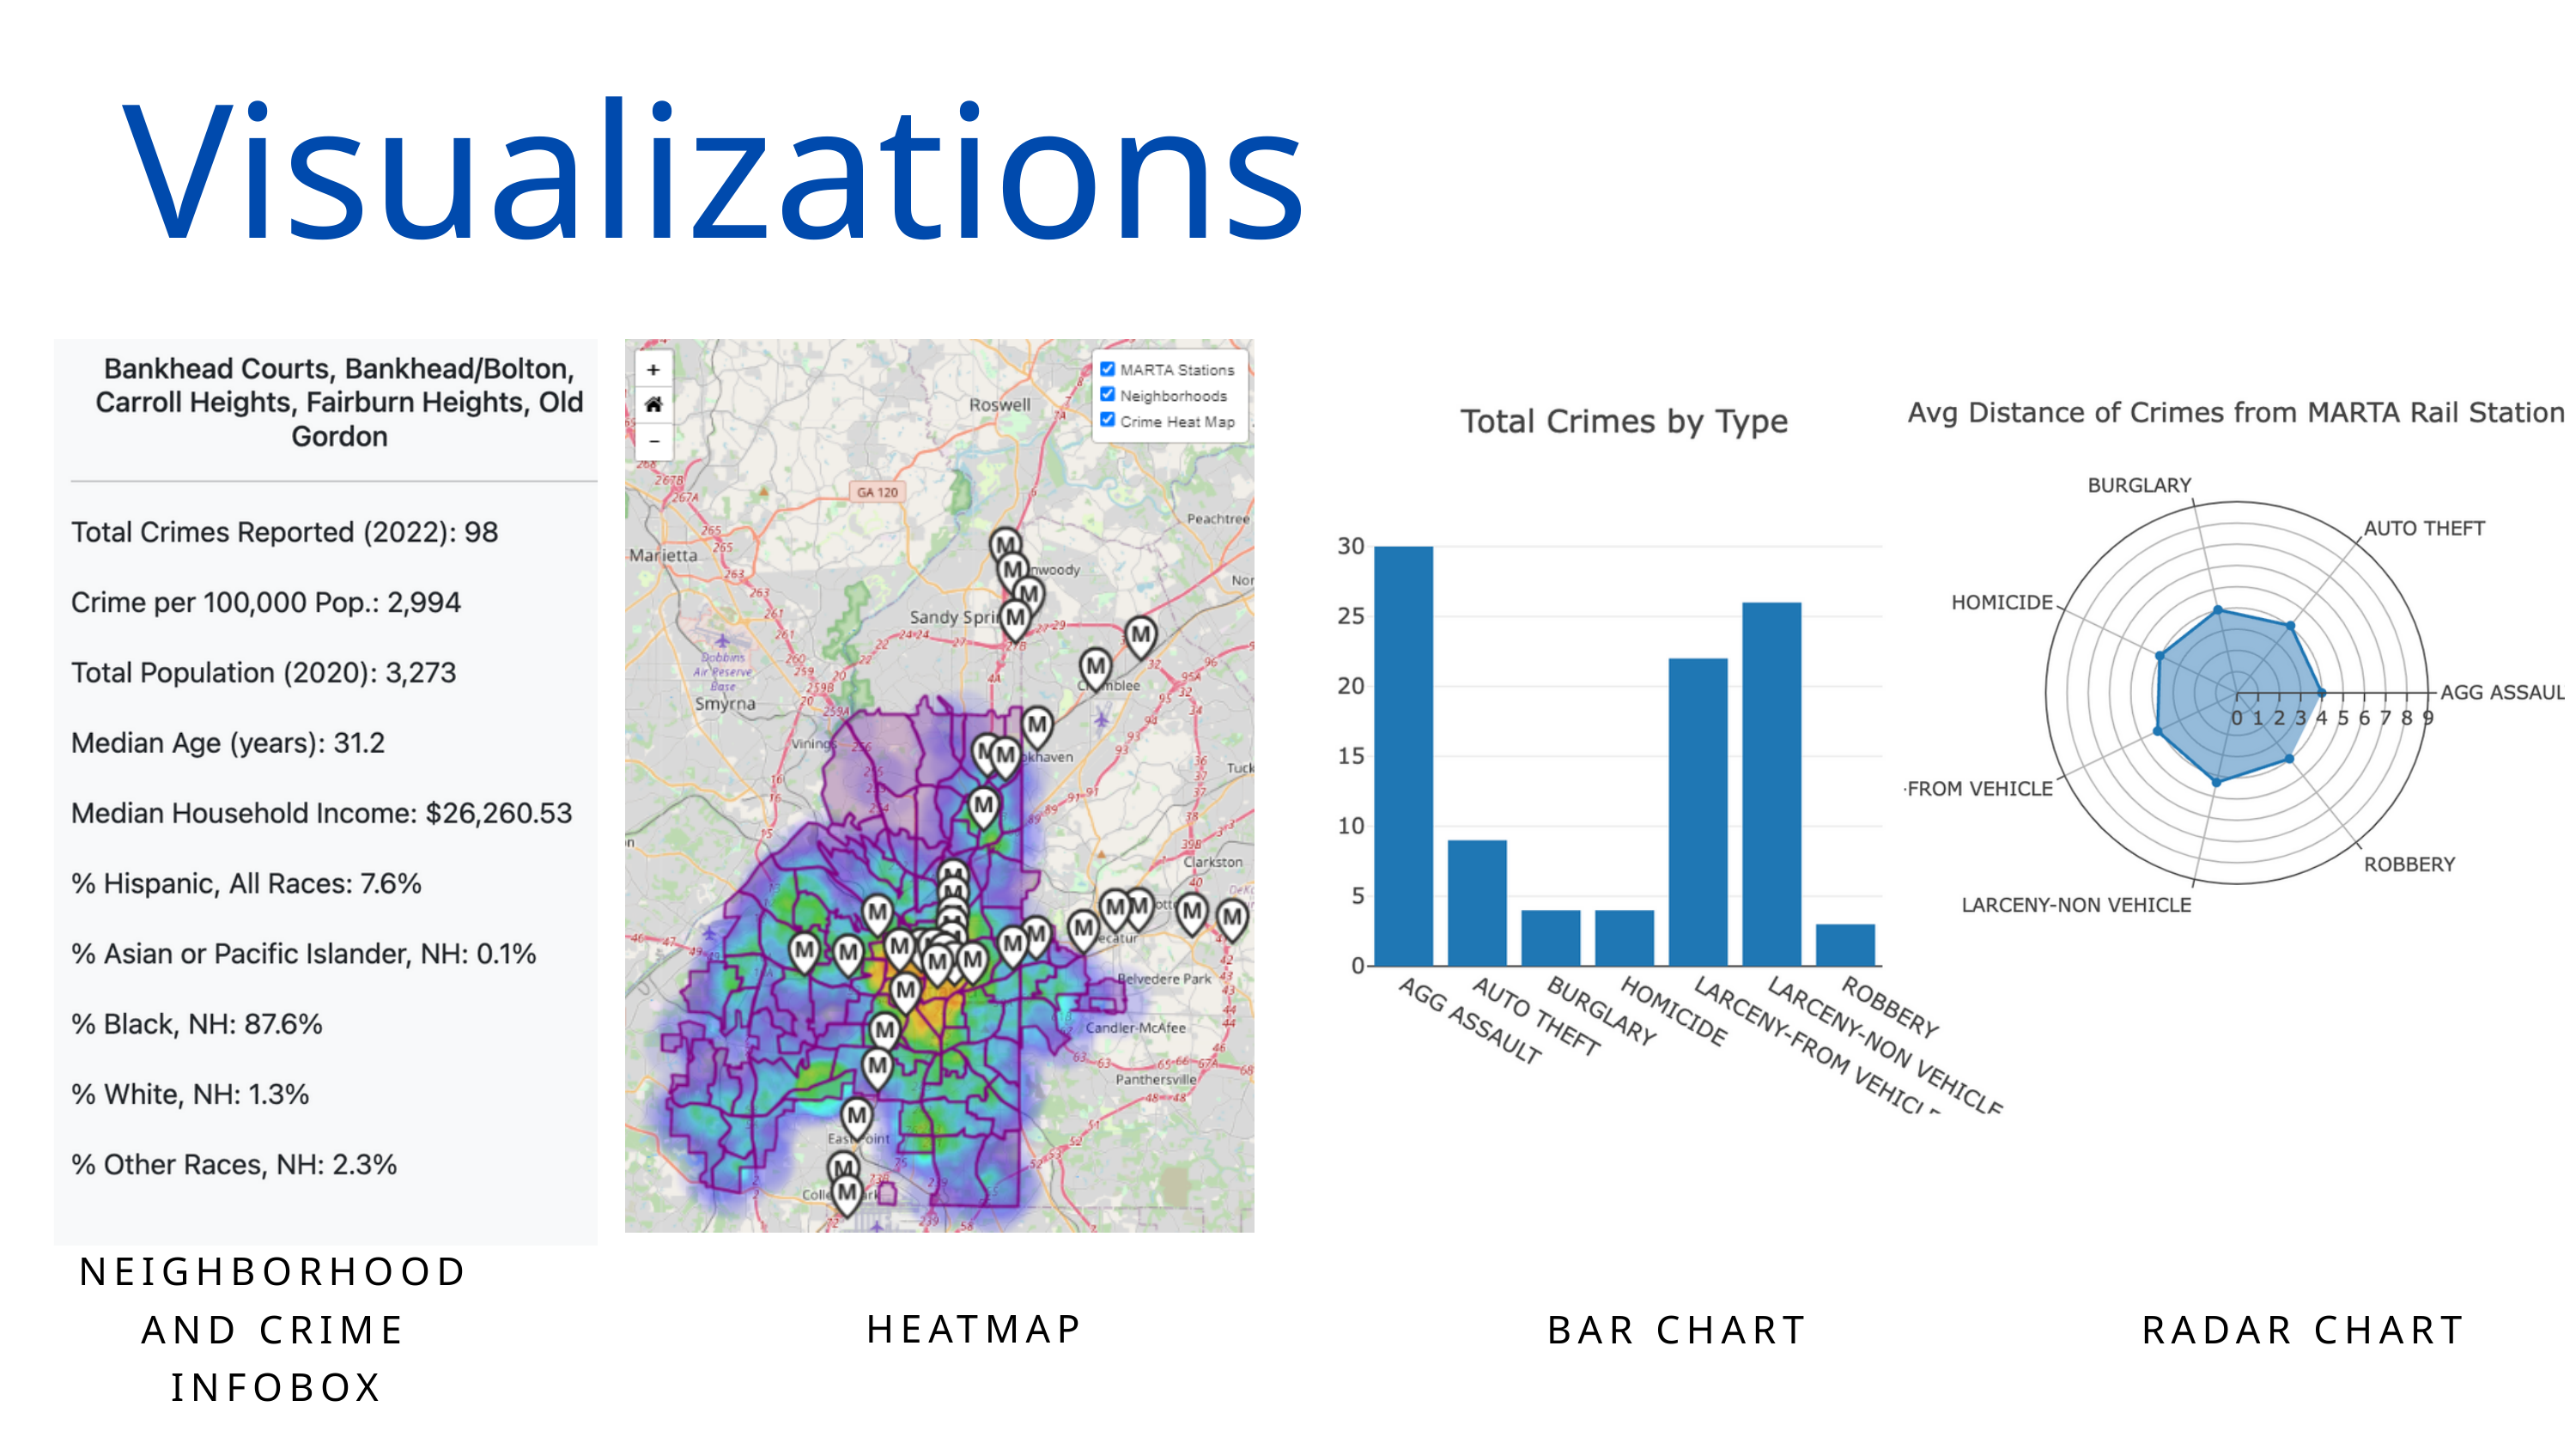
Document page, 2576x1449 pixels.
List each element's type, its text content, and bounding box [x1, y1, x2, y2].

text_box Visualizations [53, 15, 1428, 276]
text_box RADAR CHART [2129, 1294, 2475, 1352]
text_box BAR CHART [1503, 1294, 1848, 1352]
text_box NEIGHBORHOOD AND CRIME INFOBOX [53, 1252, 496, 1449]
picture [625, 339, 1255, 1233]
picture [1321, 343, 2566, 1136]
picture [53, 339, 598, 1246]
text_box HEATMAP [800, 1296, 1145, 1401]
